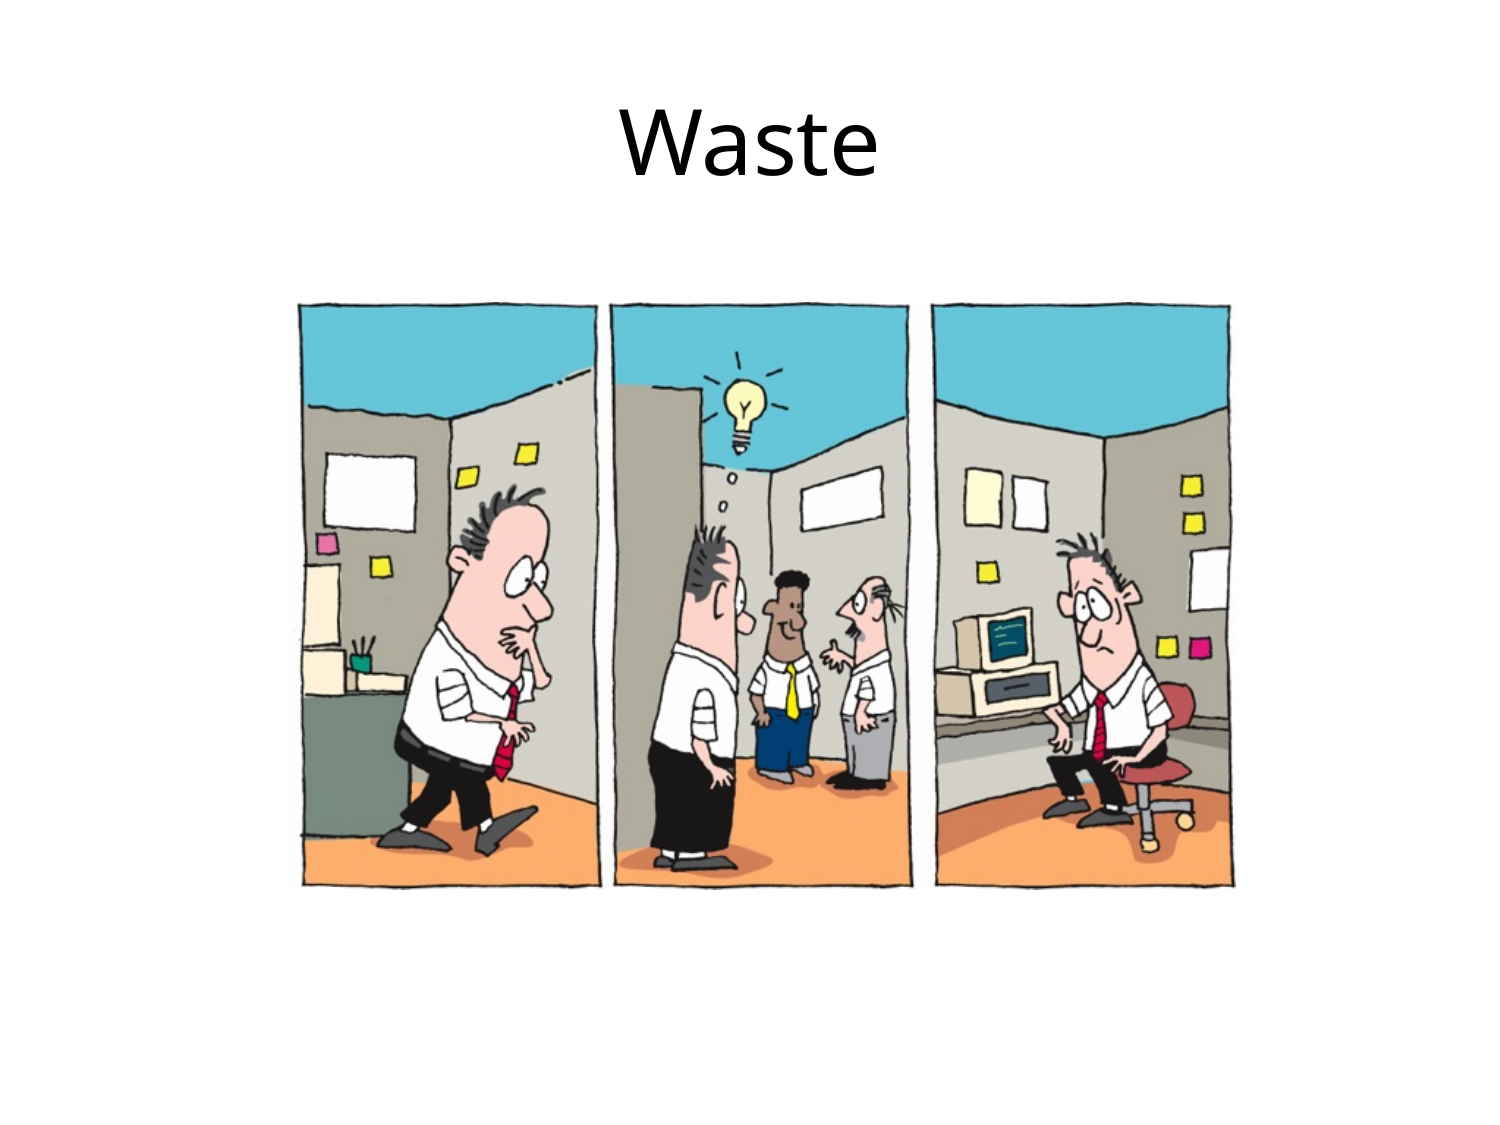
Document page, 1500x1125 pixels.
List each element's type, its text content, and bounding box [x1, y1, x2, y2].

picture [288, 302, 1236, 891]
title Waste [75, 45, 1425, 233]
